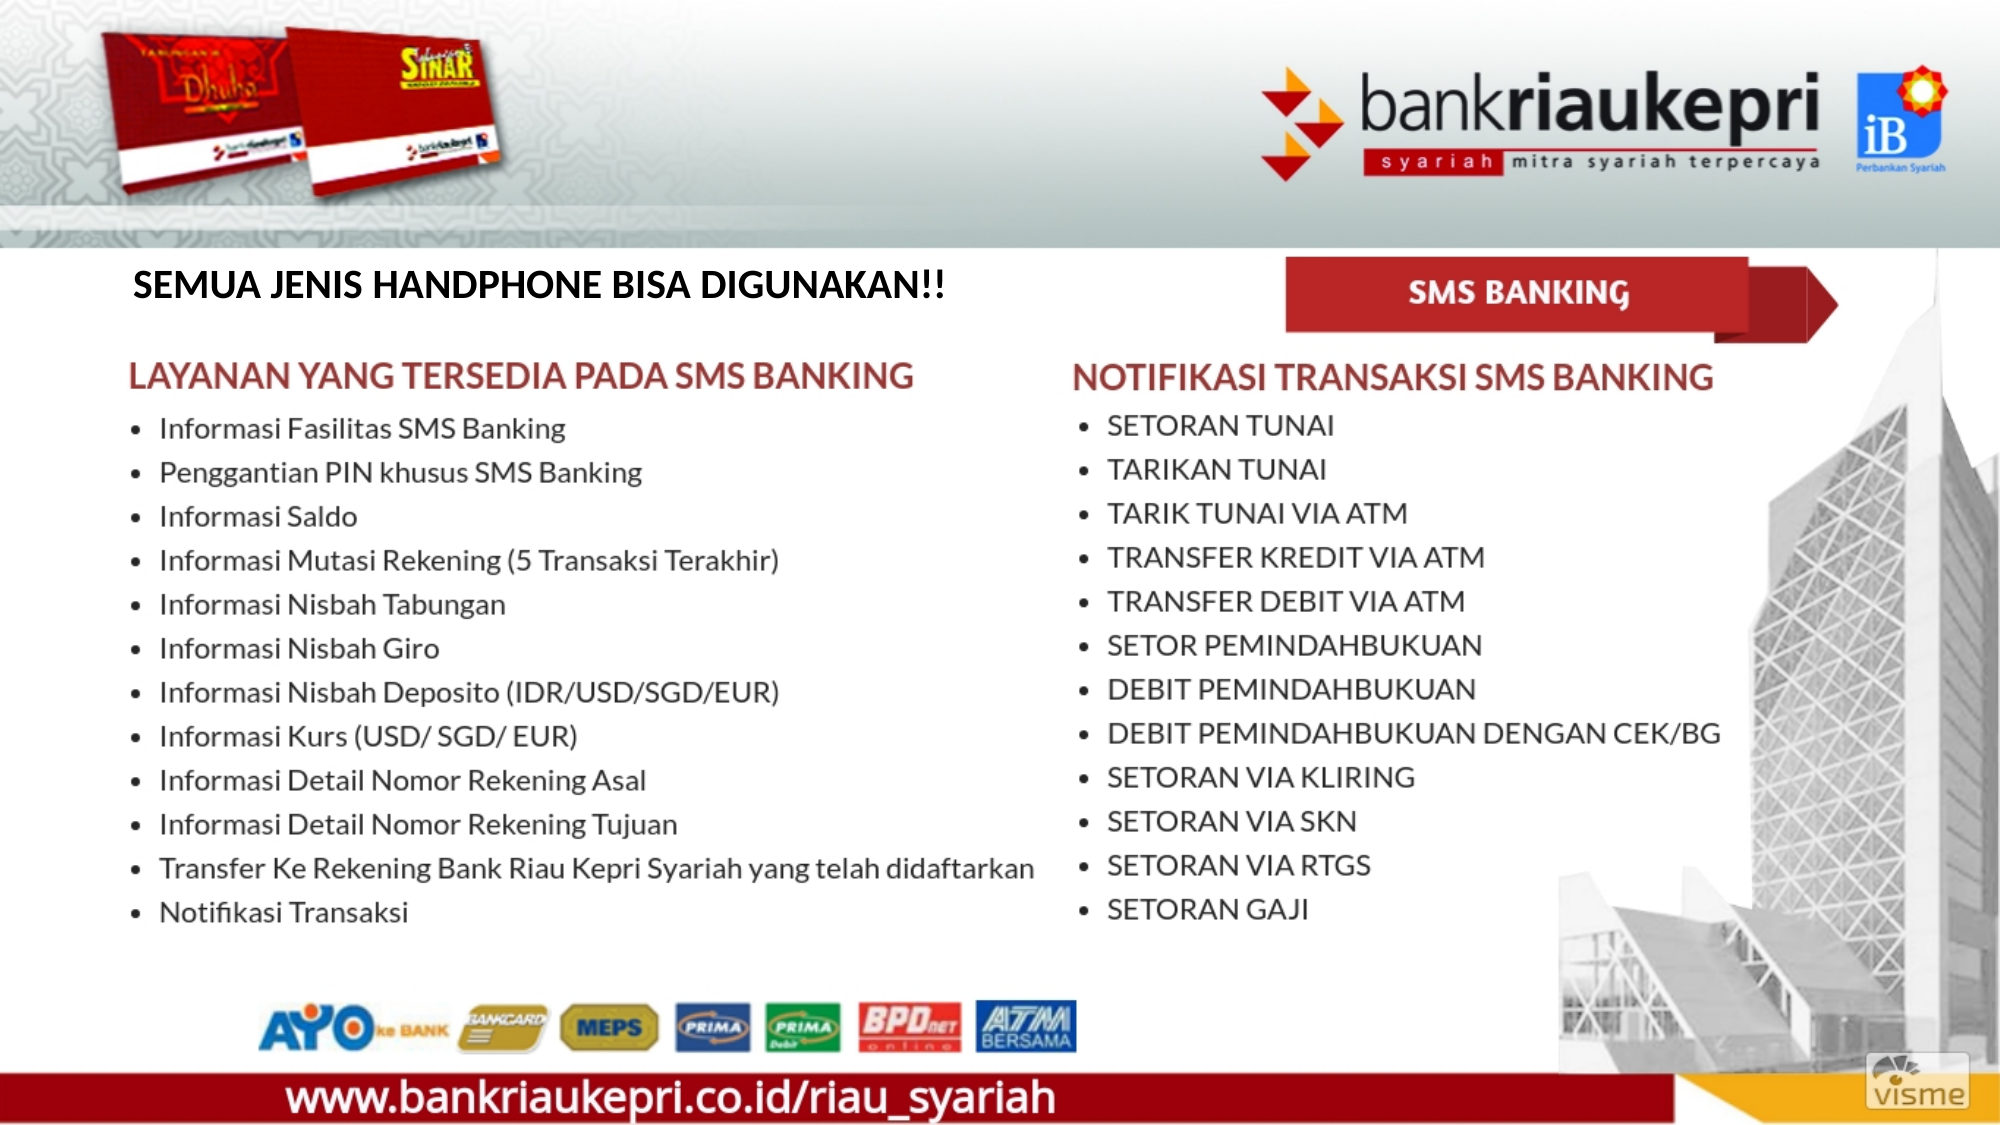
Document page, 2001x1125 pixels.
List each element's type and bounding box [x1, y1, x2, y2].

list [0, 0, 2000, 1125]
